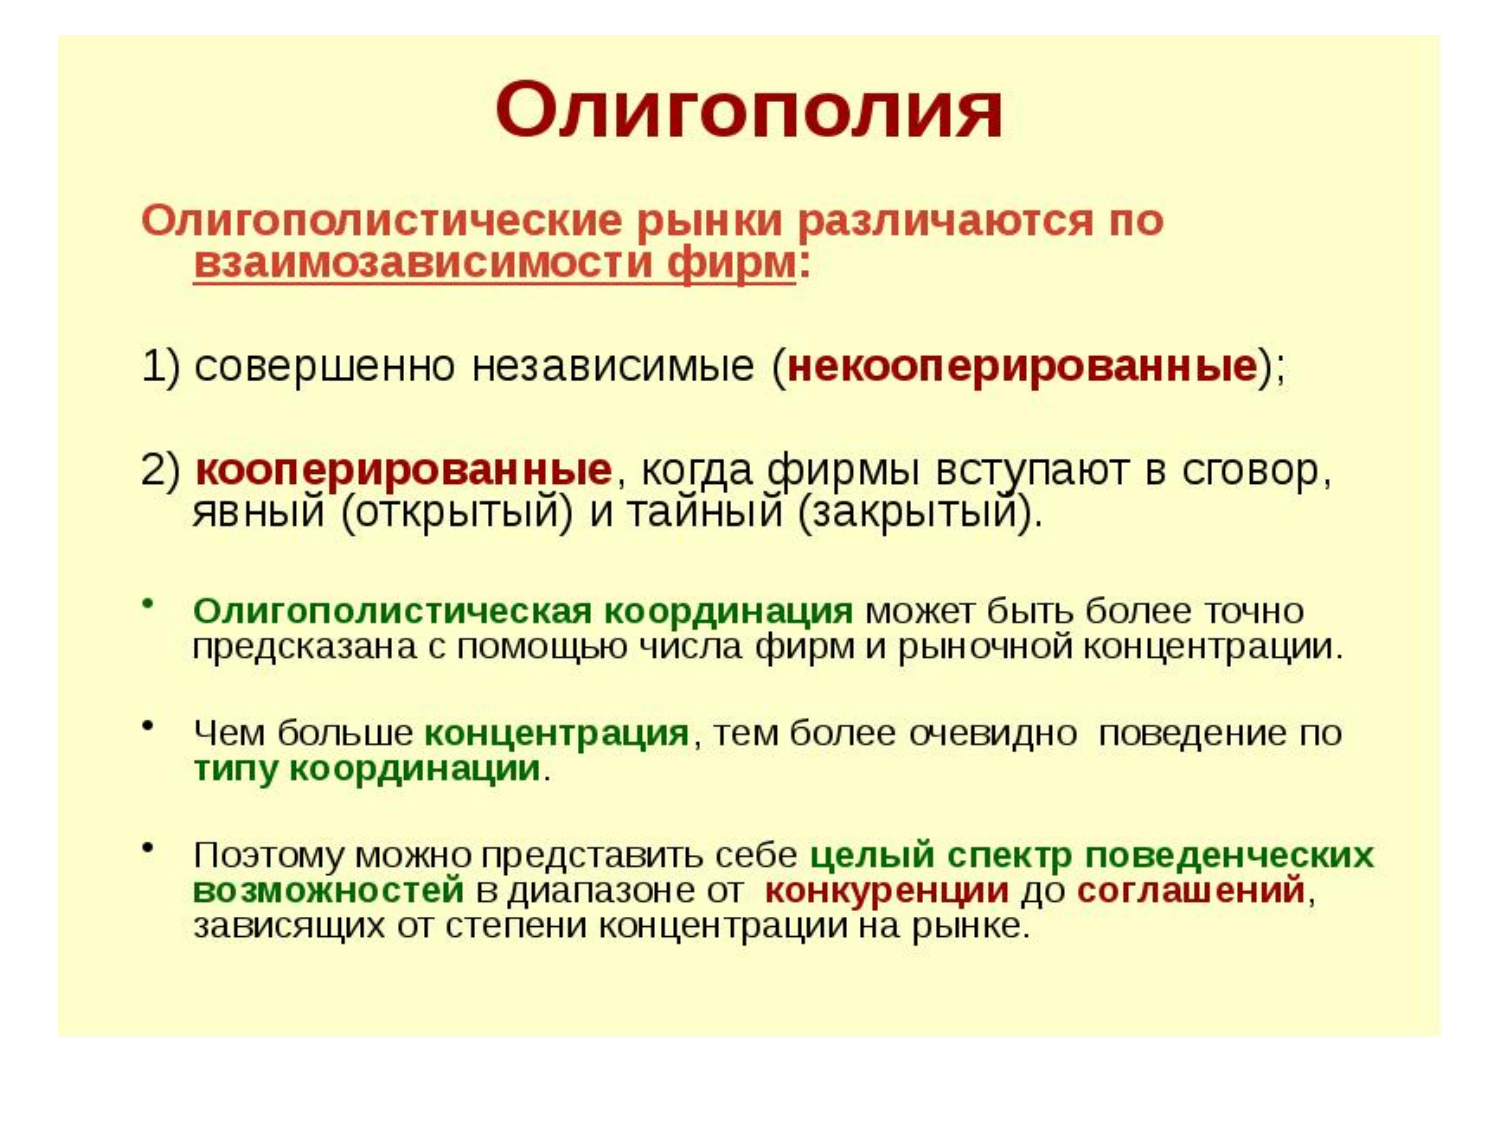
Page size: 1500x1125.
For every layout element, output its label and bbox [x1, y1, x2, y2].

picture [58, 34, 1442, 1038]
